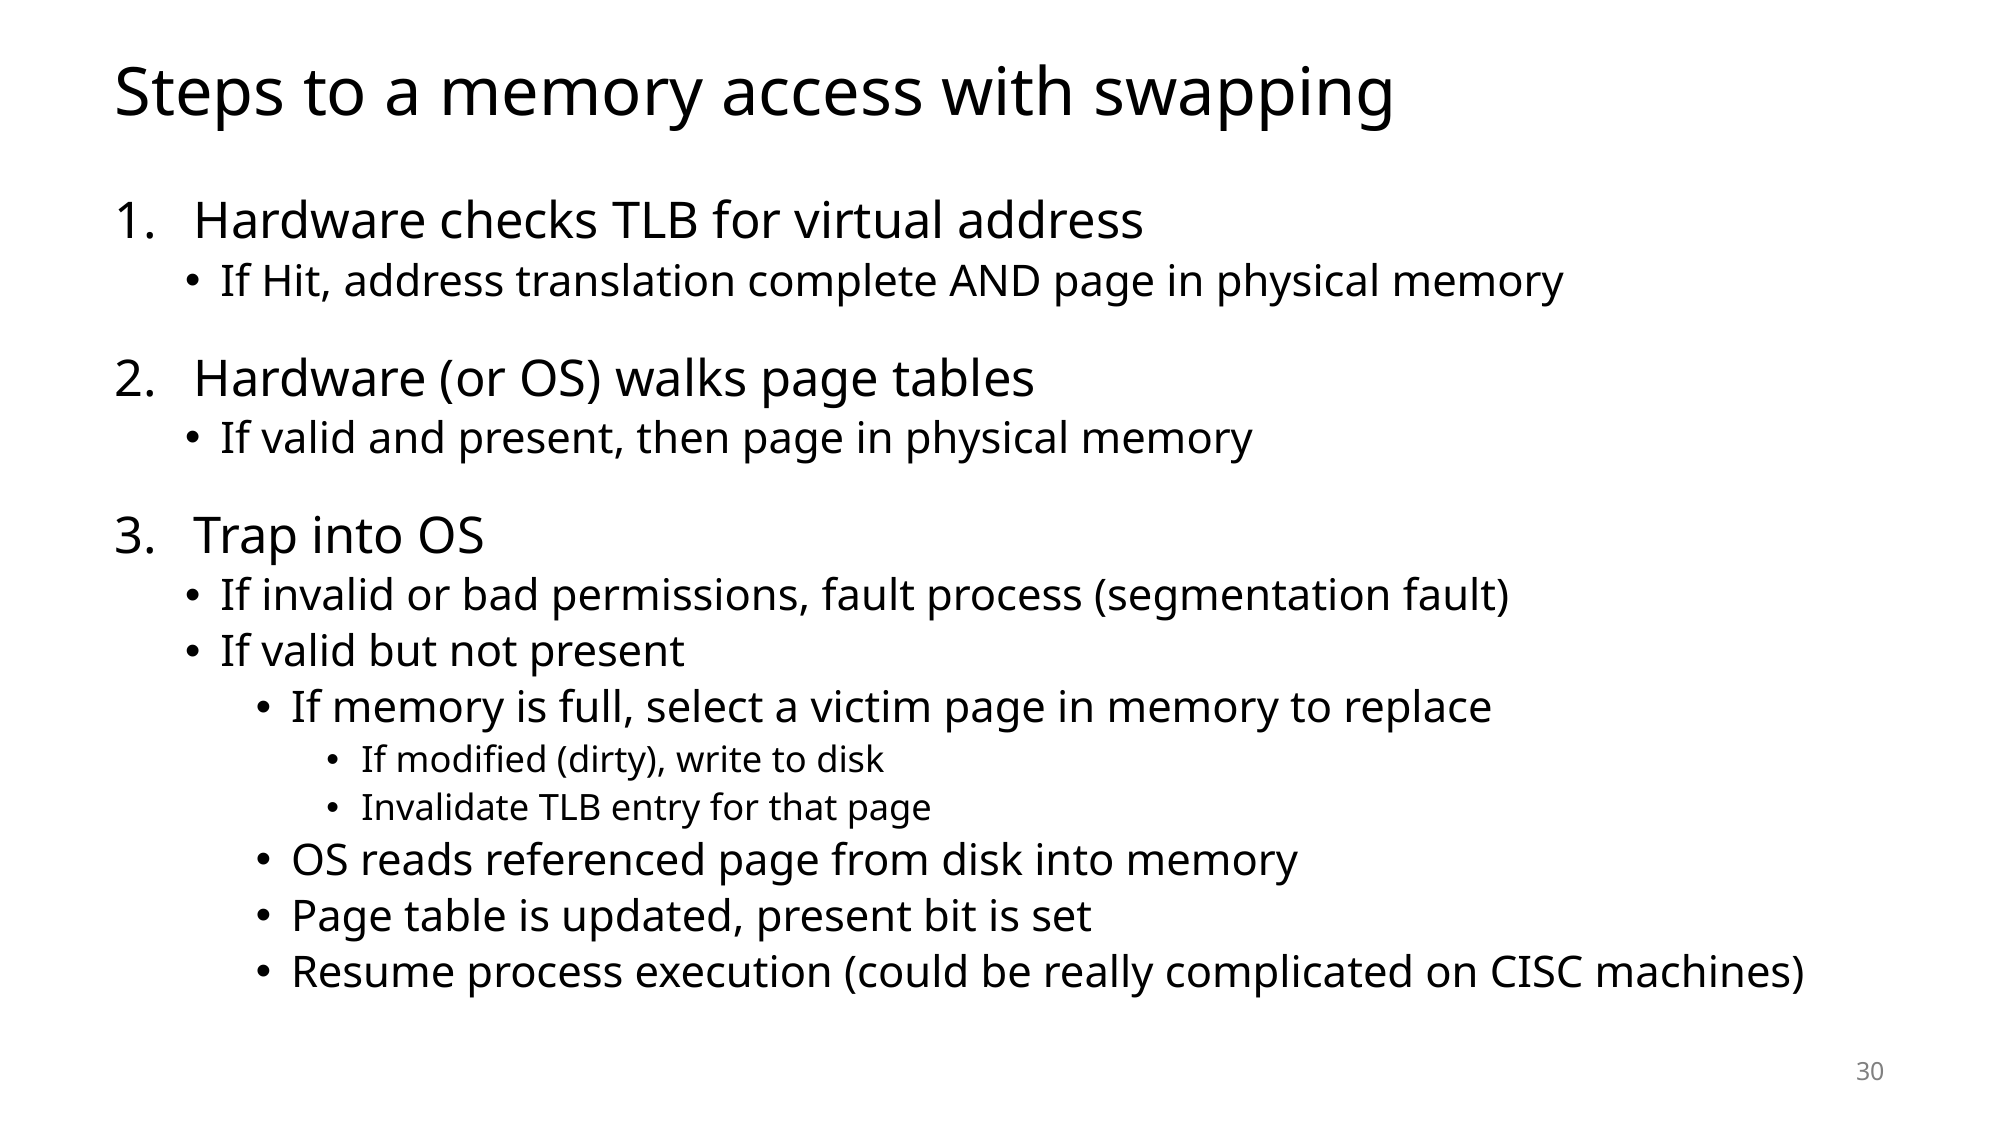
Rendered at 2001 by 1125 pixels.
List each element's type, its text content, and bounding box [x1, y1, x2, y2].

slide_number 30 [1749, 1042, 1900, 1103]
title Steps to a memory access with swapping [99, 37, 1900, 150]
list Hardware checks TLB for virtual address If Hit, address translation complete AND page in physical memory Hardware (or OS) walks page tables If valid and present, then page in physical memory Trap into OS If invalid or bad permissions, fault process (segmentation fault) If valid but not present If memory is full, select a victim page in memory to replace If modified (dirty), write to disk Invalidate TLB entry for that page OS reads referenced page from disk into memory Page table is updated, present bit is set Resume process execution (could be really complicated on CISC machines) [99, 187, 1900, 1013]
